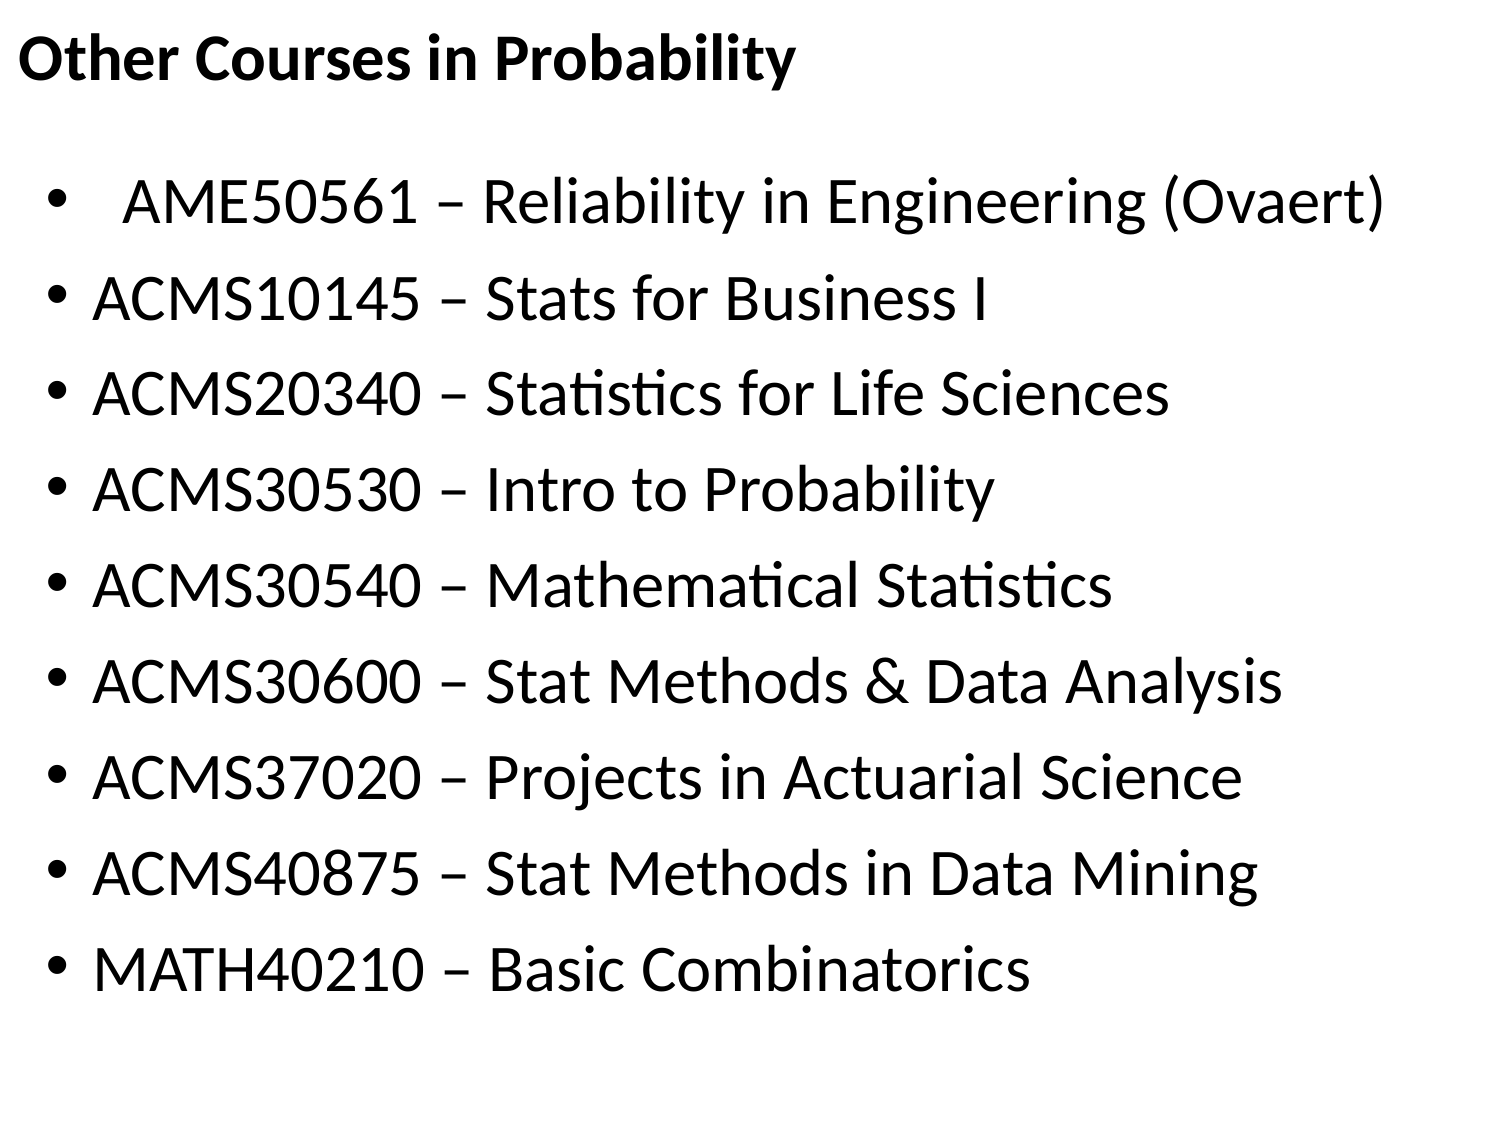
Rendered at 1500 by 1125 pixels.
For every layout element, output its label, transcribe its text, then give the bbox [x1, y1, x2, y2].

text_box AME50561 – Reliability in Engineering (Ovaert) ACMS10145 – Stats for Business I ACMS20340 – Statistics for Life Sciences ACMS30530 – Intro to Probability ACMS30540 – Mathematical Statistics ACMS30600 – Stat Methods & Data Analysis ACMS37020 – Projects in Actuarial Science ACMS40875 – Stat Methods in Data Mining MATH40210 – Basic Combinatorics [30, 134, 1403, 1012]
text_box Other Courses in Probability [4, 6, 813, 101]
